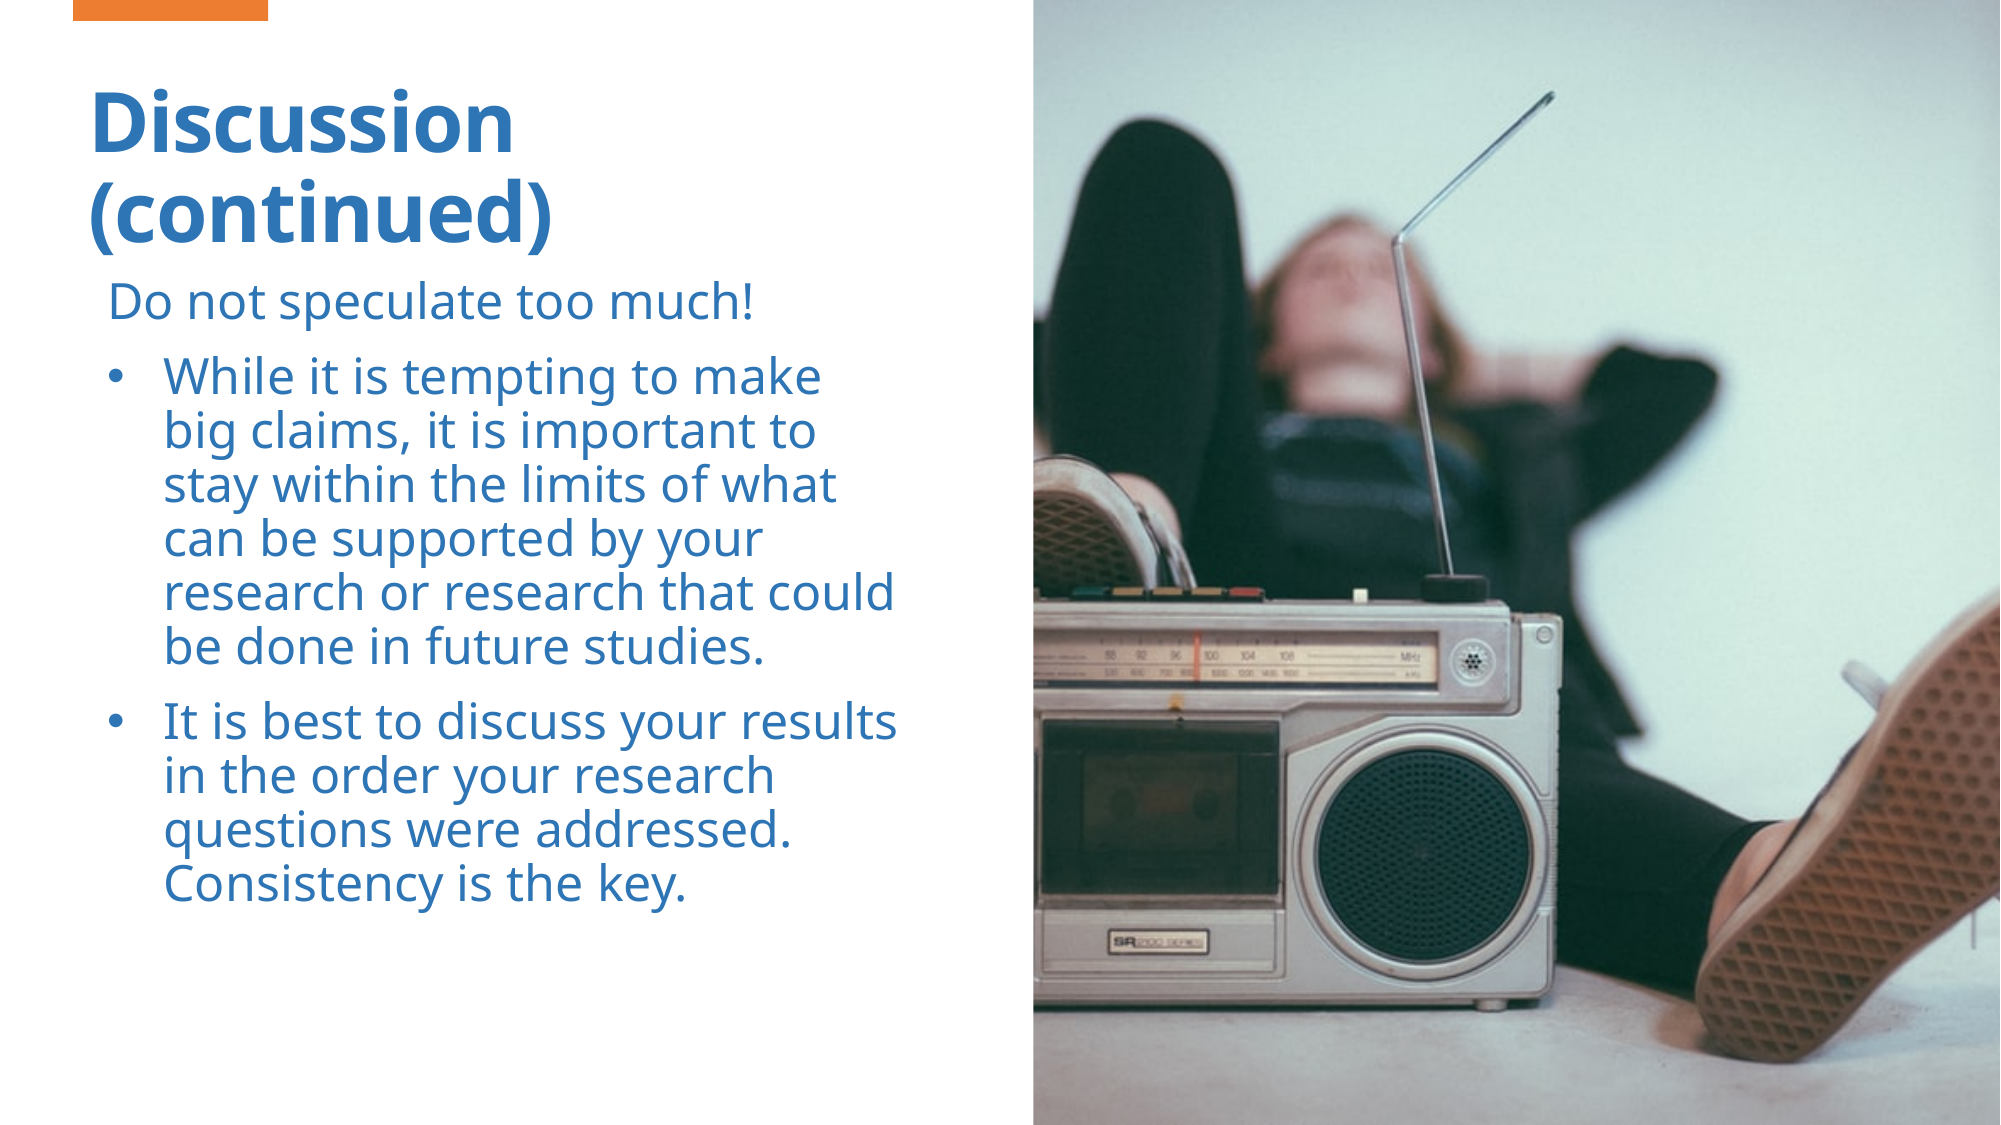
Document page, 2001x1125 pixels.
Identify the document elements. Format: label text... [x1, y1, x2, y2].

title Discussion (continued) [73, 117, 1000, 224]
list Do not speculate too much! While it is tempting to make big claims, it is important to stay within the limits of what can be supported by your research or research that could be done in future studies. It is best to discuss your results in the order your research questions were addressed. Consistency is the key. [92, 268, 920, 324]
picture [1033, 0, 2000, 1125]
